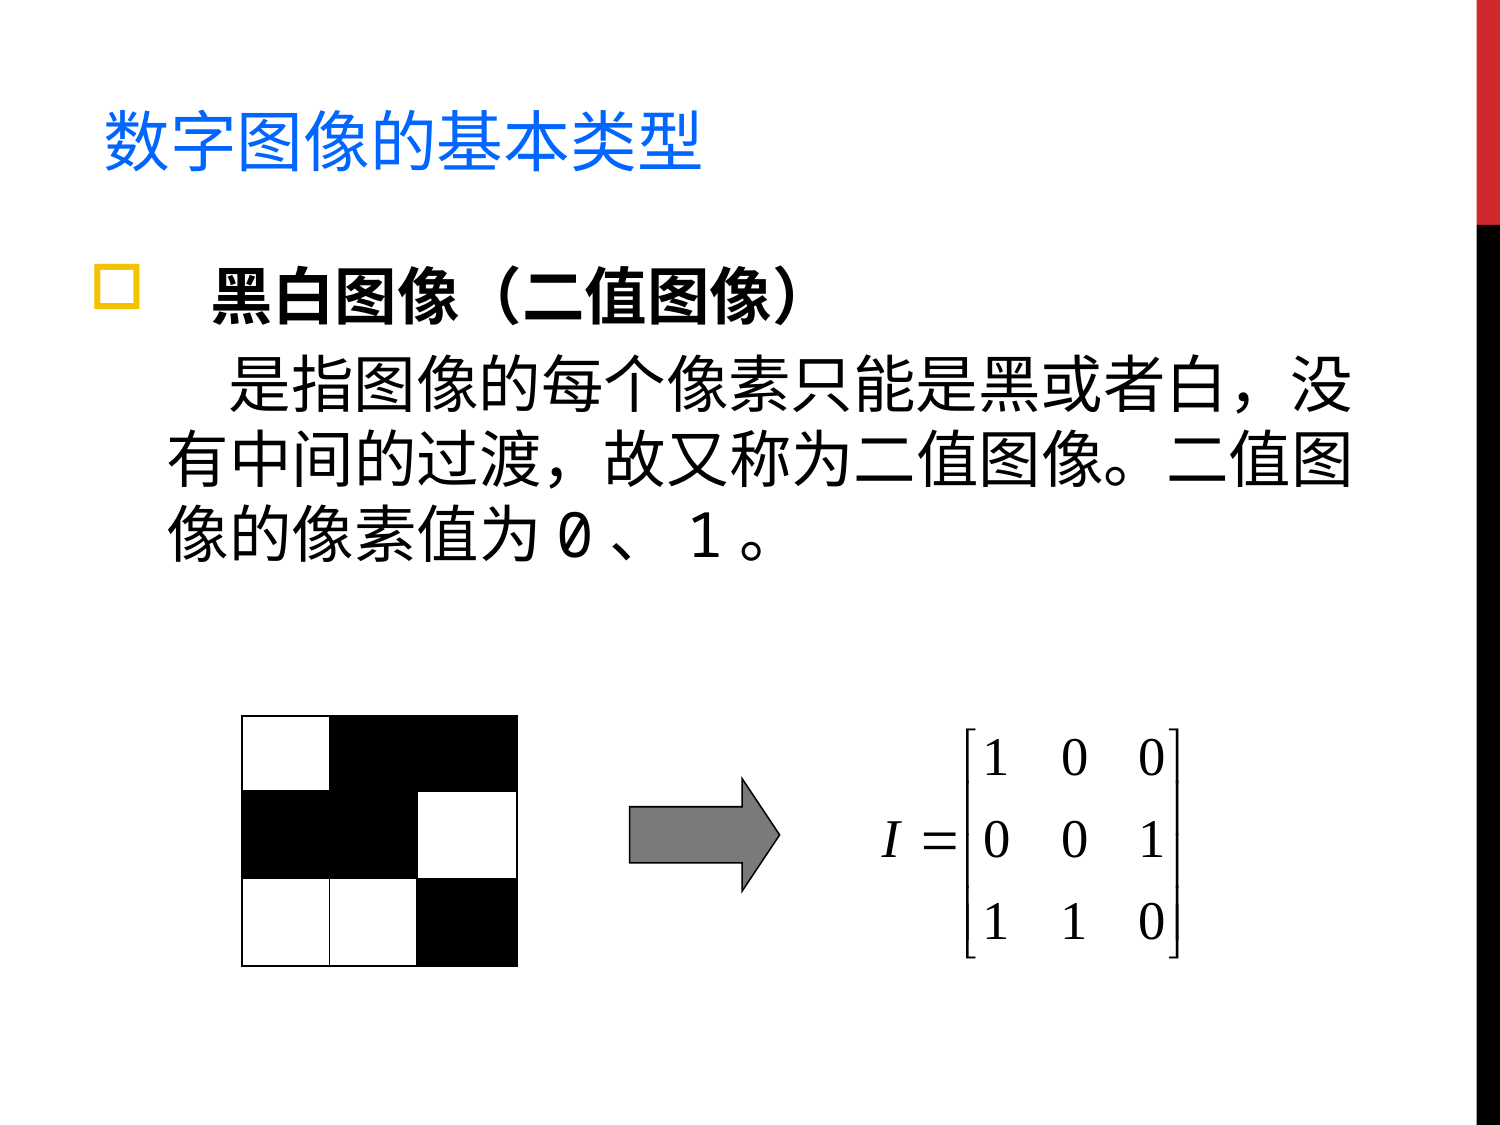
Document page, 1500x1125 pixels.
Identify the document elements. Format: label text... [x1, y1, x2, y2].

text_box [241, 715, 518, 967]
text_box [871, 715, 1201, 972]
text_box [629, 778, 780, 892]
text_box 数字图像的基本类型 [88, 101, 719, 189]
text_box 黑白图像（二值图像） 是指图像的每个像素只能是黑或者白，没有中间的过渡，故又称为二值图像。二值图像的像素值为0、1。 [75, 249, 1388, 950]
